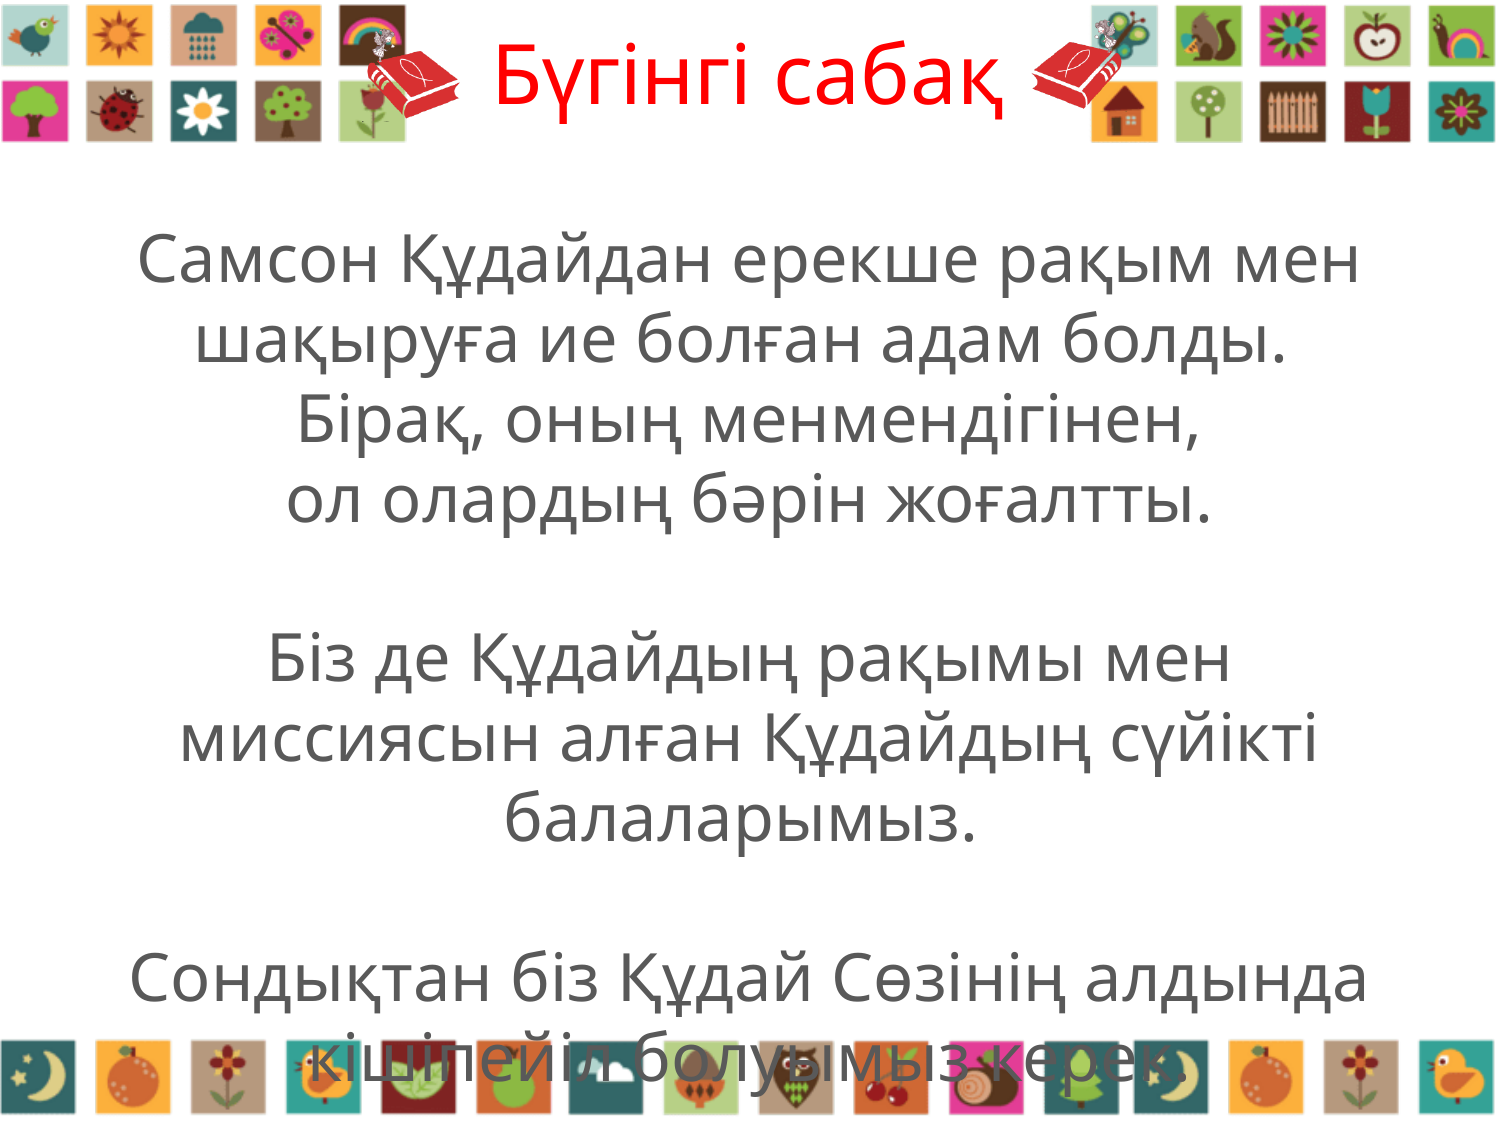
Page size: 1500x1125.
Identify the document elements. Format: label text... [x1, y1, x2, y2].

picture [0, 3, 492, 150]
picture [999, 3, 1500, 150]
text_box Самсон Құдайдан ерекше рақым мен шақыруға ие болған адам болды. Бірақ, оның менмендігінен, ол олардың бәрін жоғалтты. Біз де Құдайдың рақымы мен миссиясын алған Құдайдың сүйікті балаларымыз. Сондықтан біз Құдай Сөзінің алдында кішіпейіл болуымыз керек. [76, 208, 1424, 1027]
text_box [0, 1028, 1500, 1118]
text_box Бүгінгі сабақ [489, 13, 1078, 129]
